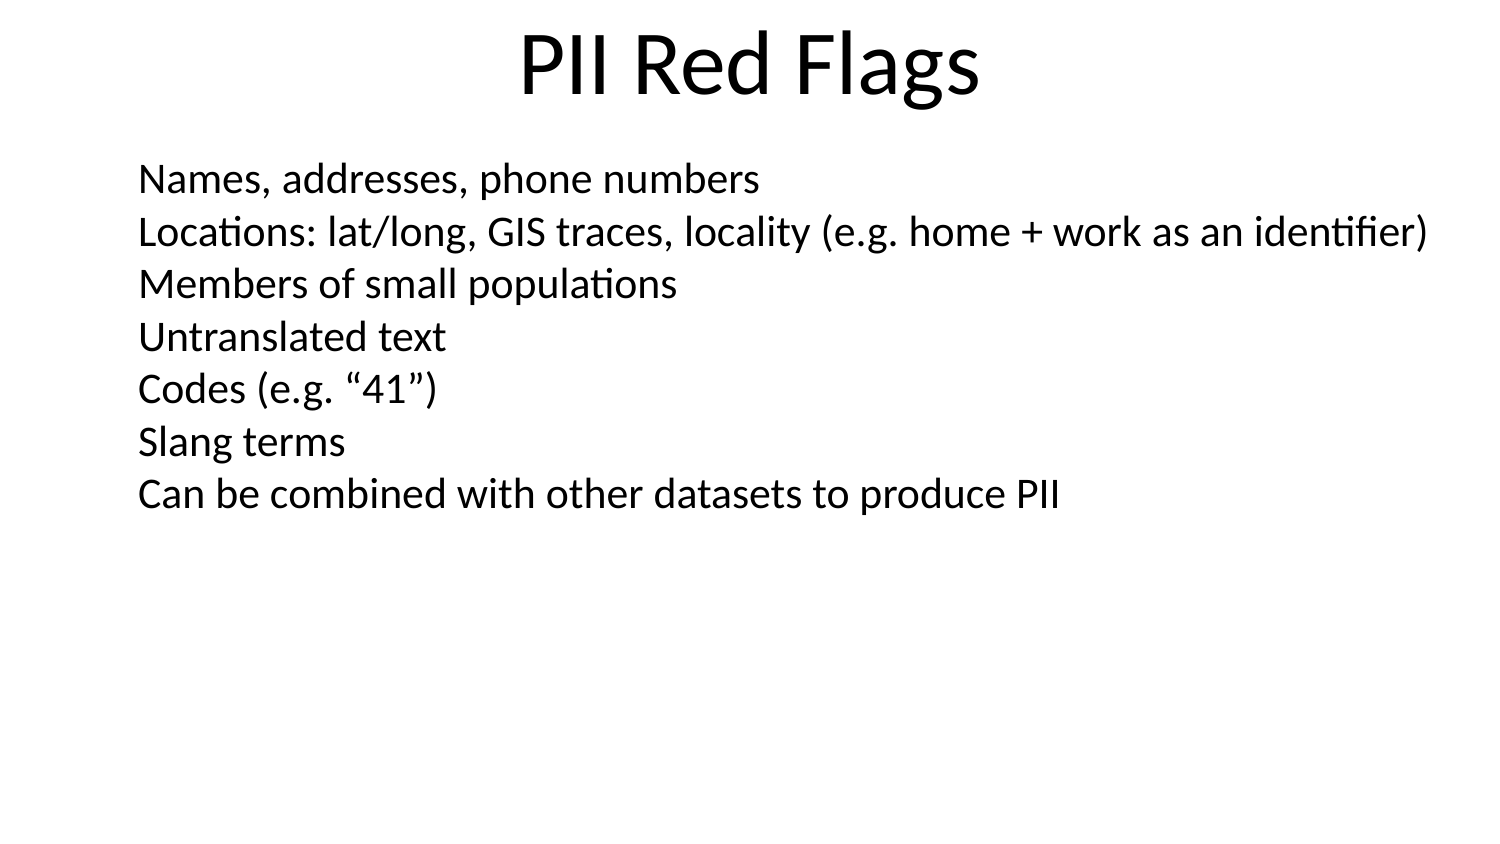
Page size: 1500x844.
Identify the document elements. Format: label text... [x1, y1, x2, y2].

title PII Red Flags [51, 0, 1449, 94]
list Names, addresses, phone numbers Locations: lat/long, GIS traces, locality (e.g. home + work as an identifier) Members of small populations Untranslated text Codes (e.g. “41”) Slang terms Can be combined with other datasets to produce PII [48, 135, 1446, 696]
